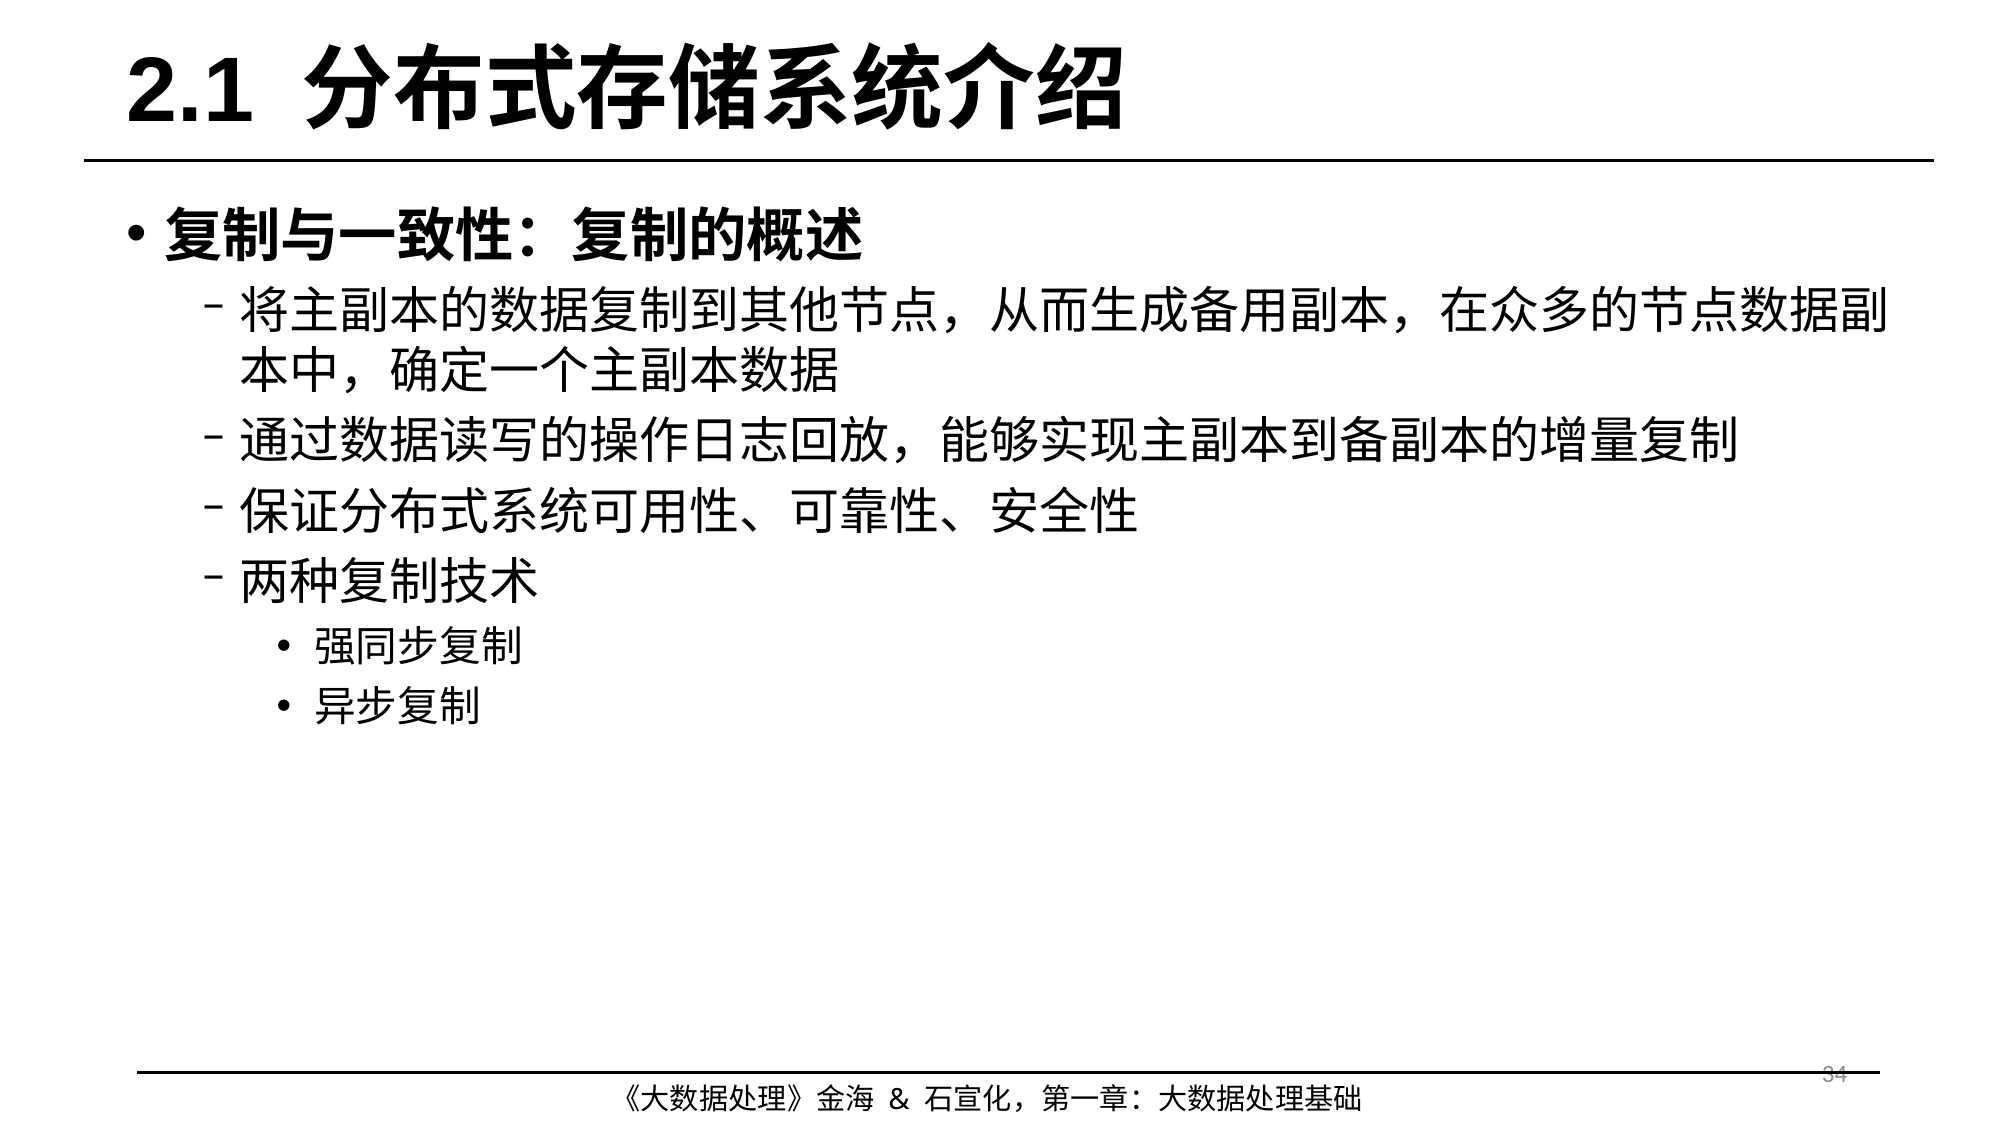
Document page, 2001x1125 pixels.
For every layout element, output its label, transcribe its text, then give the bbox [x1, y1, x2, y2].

title 2.1 分布式存储系统介绍 [111, 22, 1905, 161]
list 复制与一致性：复制的概述 将主副本的数据复制到其他节点，从而生成备用副本，在众多的节点数据副本中，确定一个主副本数据 通过数据读写的操作日志回放，能够实现主副本到备副本的增量复制 保证分布式系统可用性、可靠性、安全性 两种复制技术 强同步复制 异步复制 [111, 190, 1905, 1014]
slide_number 34 [1412, 1042, 1863, 1103]
